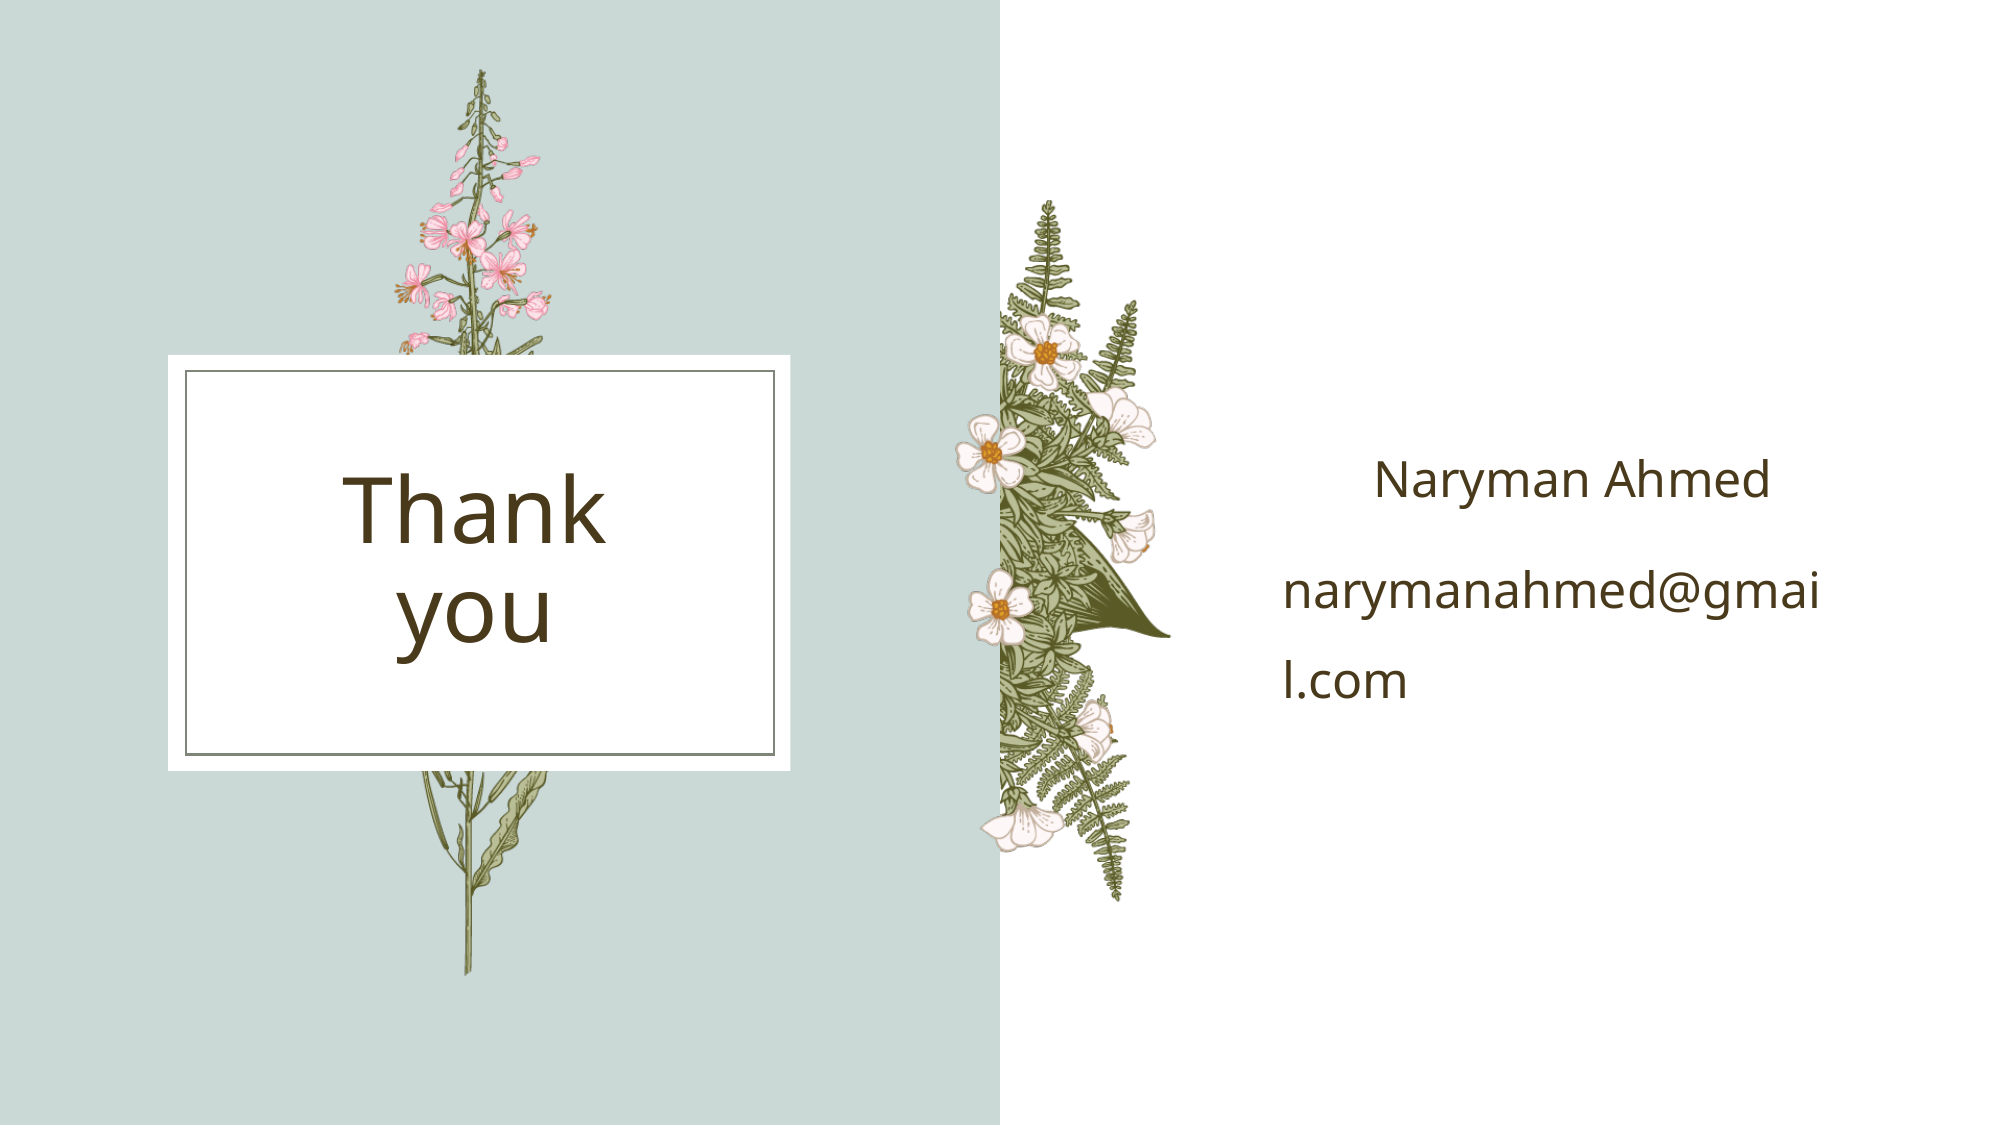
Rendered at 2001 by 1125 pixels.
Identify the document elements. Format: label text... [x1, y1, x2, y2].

title Thank you [241, 473, 710, 653]
picture [947, 190, 1186, 912]
picture [380, 62, 578, 354]
list Naryman Ahmed​ narymanahmed@gmail.com [1267, 329, 1839, 797]
picture [380, 771, 571, 987]
